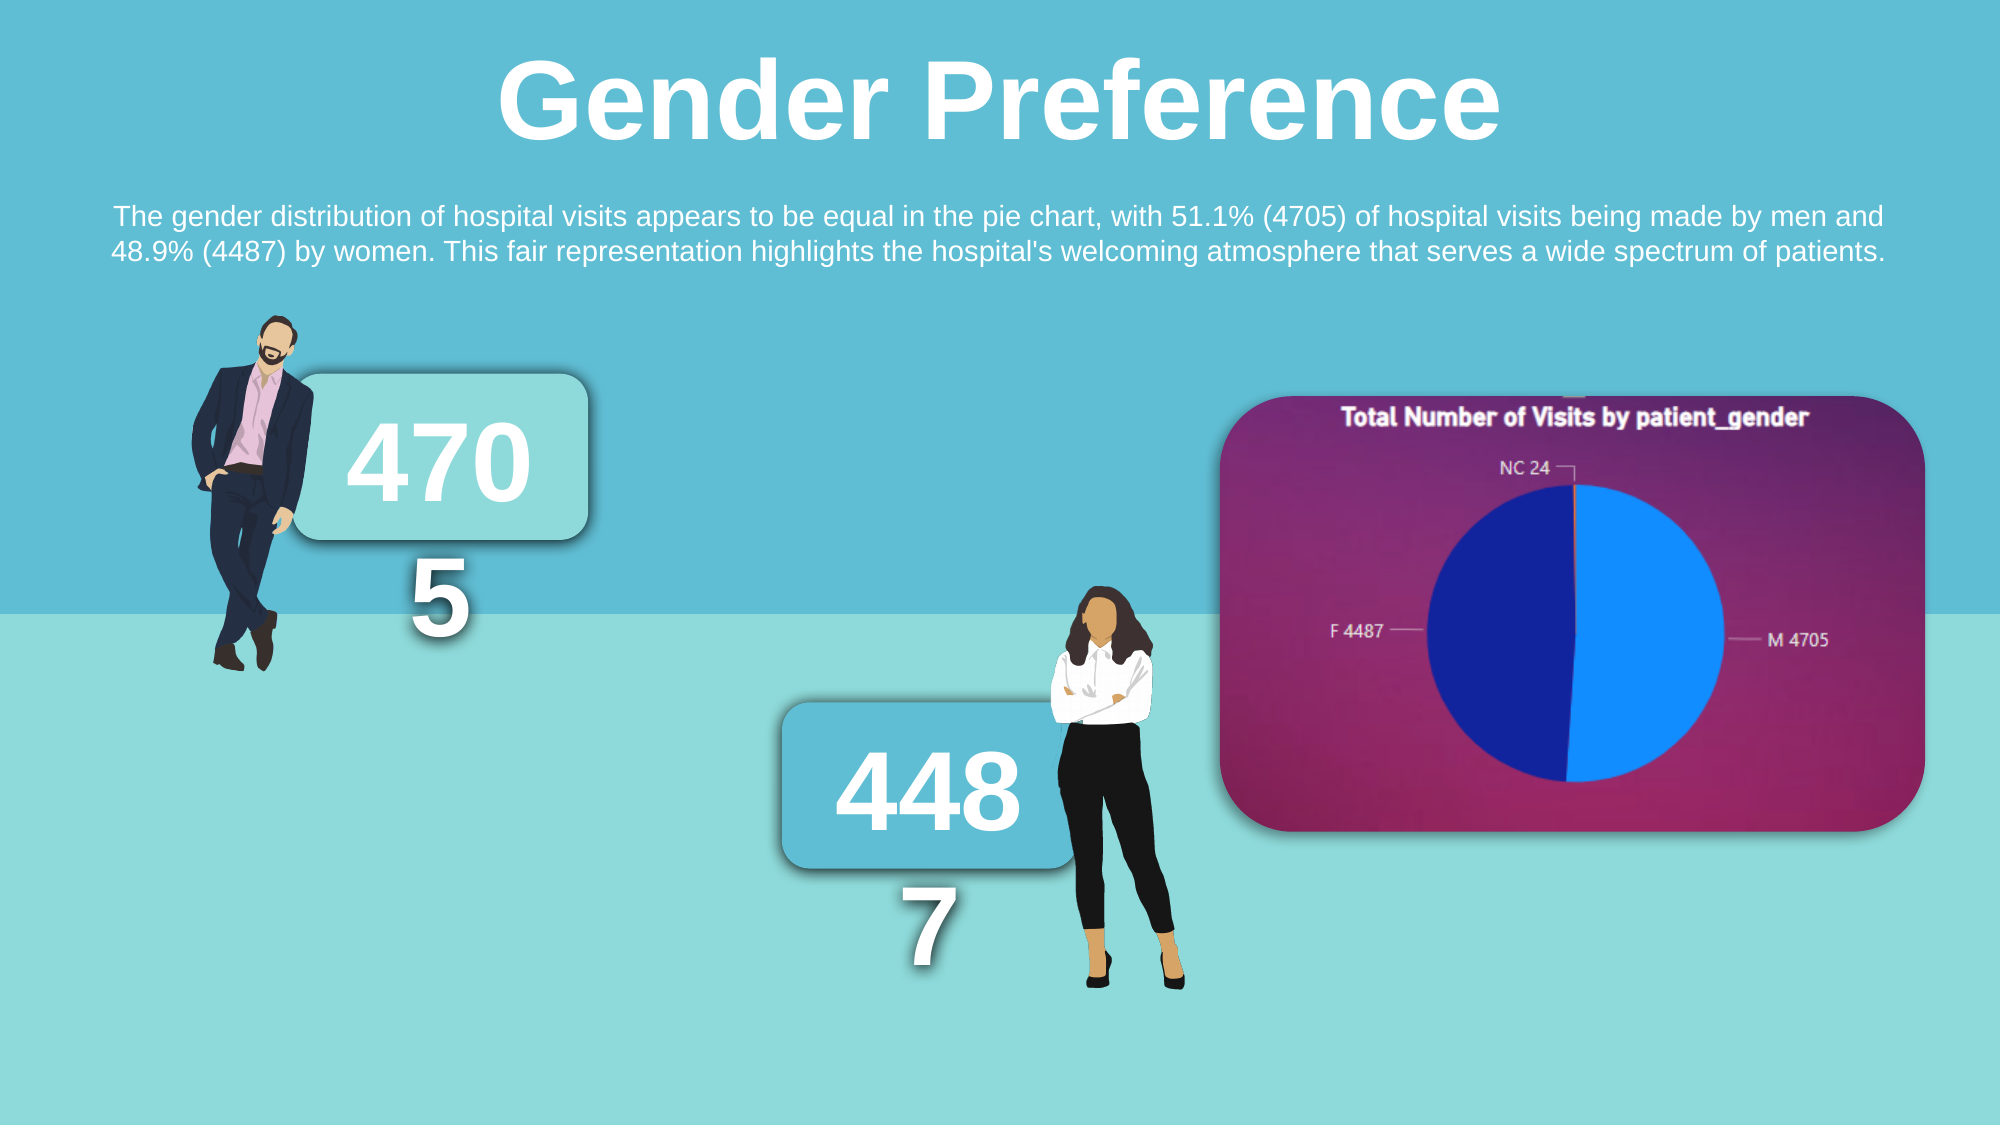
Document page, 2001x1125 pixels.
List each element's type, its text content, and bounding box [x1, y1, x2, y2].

text_box [0, 615, 2000, 1125]
text_box [0, 0, 2000, 615]
text_box 4487 [780, 701, 1049, 870]
picture [1049, 547, 1185, 991]
text_box 4705 [302, 372, 590, 541]
text_box Gender Preference [447, 19, 1553, 170]
picture [163, 307, 325, 676]
text_box The gender distribution of hospital visits appears to be equal in the pie chart, with 51.1% (4705) of hospital visits being made by men and 48.9% (4487) by women. This fair representation highlights the hospital's welcoming atmosphere that serves a wide spectrum of patients. [87, 190, 1913, 275]
picture [1219, 396, 1926, 832]
